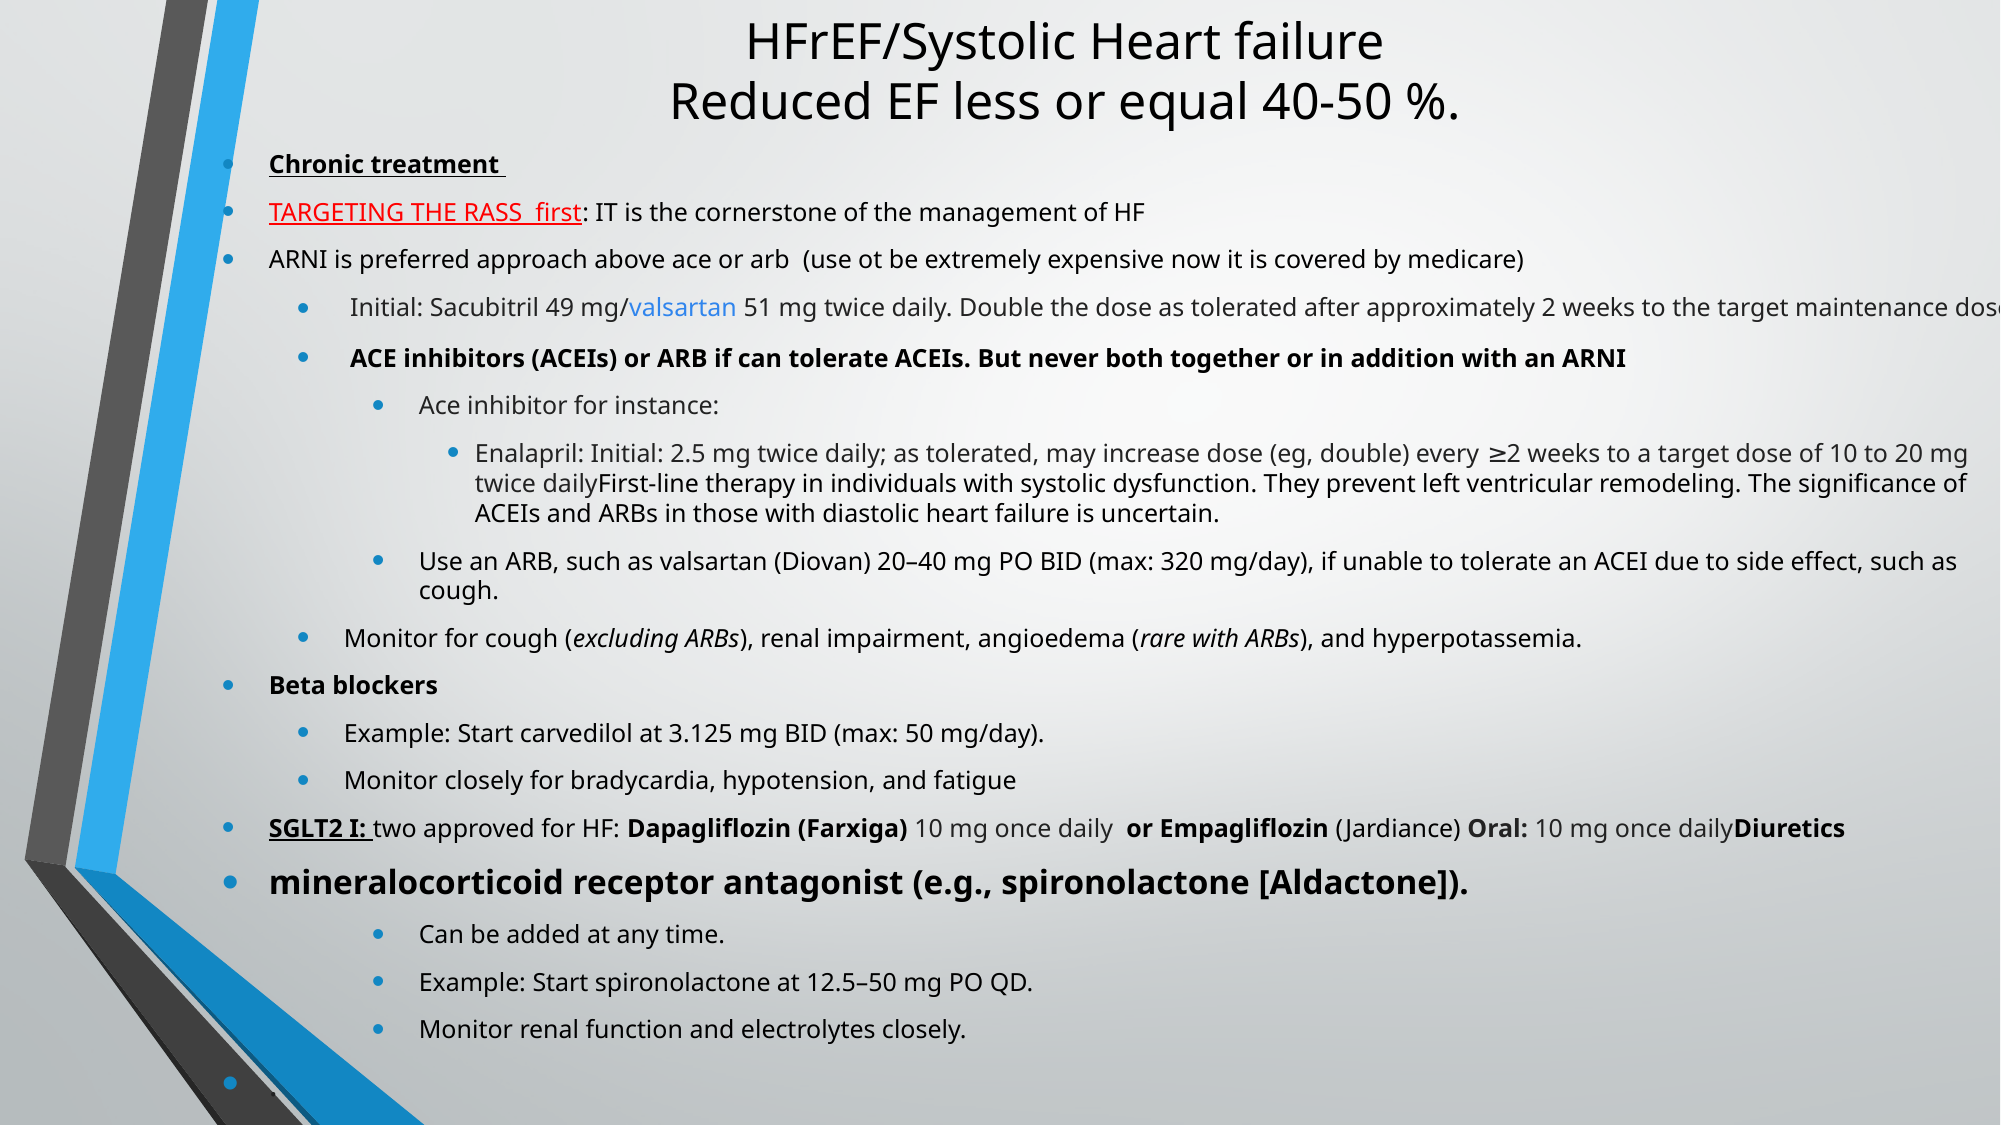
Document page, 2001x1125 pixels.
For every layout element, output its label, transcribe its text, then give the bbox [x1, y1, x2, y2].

list Chronic treatment TARGETING THE RASS first: IT is the cornerstone of the management of HF ARNI is preferred approach above ace or arb (use ot be extremely expensive now it is covered by medicare) Initial: Sacubitril 49 mg/valsartan 51 mg twice daily. Double the dose as tolerated after approximately 2 weeks to the target maintenance dose ACE inhibitors (ACEIs) or ARB if can tolerate ACEIs. But never both together or in addition with an ARNI Ace inhibitor for instance: Enalapril: Initial: 2.5 mg twice daily; as tolerated, may increase dose (eg, double) every ≥2 weeks to a target dose of 10 to 20 mg twice dailyFirst-line therapy in individuals with systolic dysfunction. They prevent left ventricular remodeling. The significance of ACEIs and ARBs in those with diastolic heart failure is uncertain. Use an ARB, such as valsartan (Diovan) 20–40 mg PO BID (max: 320 mg/day), if unable to tolerate an ACEI due to side effect, such as cough. Monitor for cough (excluding ARBs), renal impairment, angioedema (rare with ARBs), and hyperpotassemia. Beta blockers Example: Start carvedilol at 3.125 mg BID (max: 50 mg/day). Monitor closely for bradycardia, hypotension, and fatigue SGLT2 I: two approved for HF: Dapagliflozin (Farxiga) 10 mg once daily or Empagliflozin (Jardiance) Oral: 10 mg once dailyDiuretics mineralocorticoid receptor antagonist (e.g., spironolactone [Aldactone]). Can be added at any time. Example: Start spironolactone at 12.5–50 mg PO QD. Monitor renal function and electrolytes closely. . [206, 132, 2000, 1119]
title HFrEF/Systolic Heart failure Reduced EF less or equal 40-50 %. [186, 0, 1944, 139]
